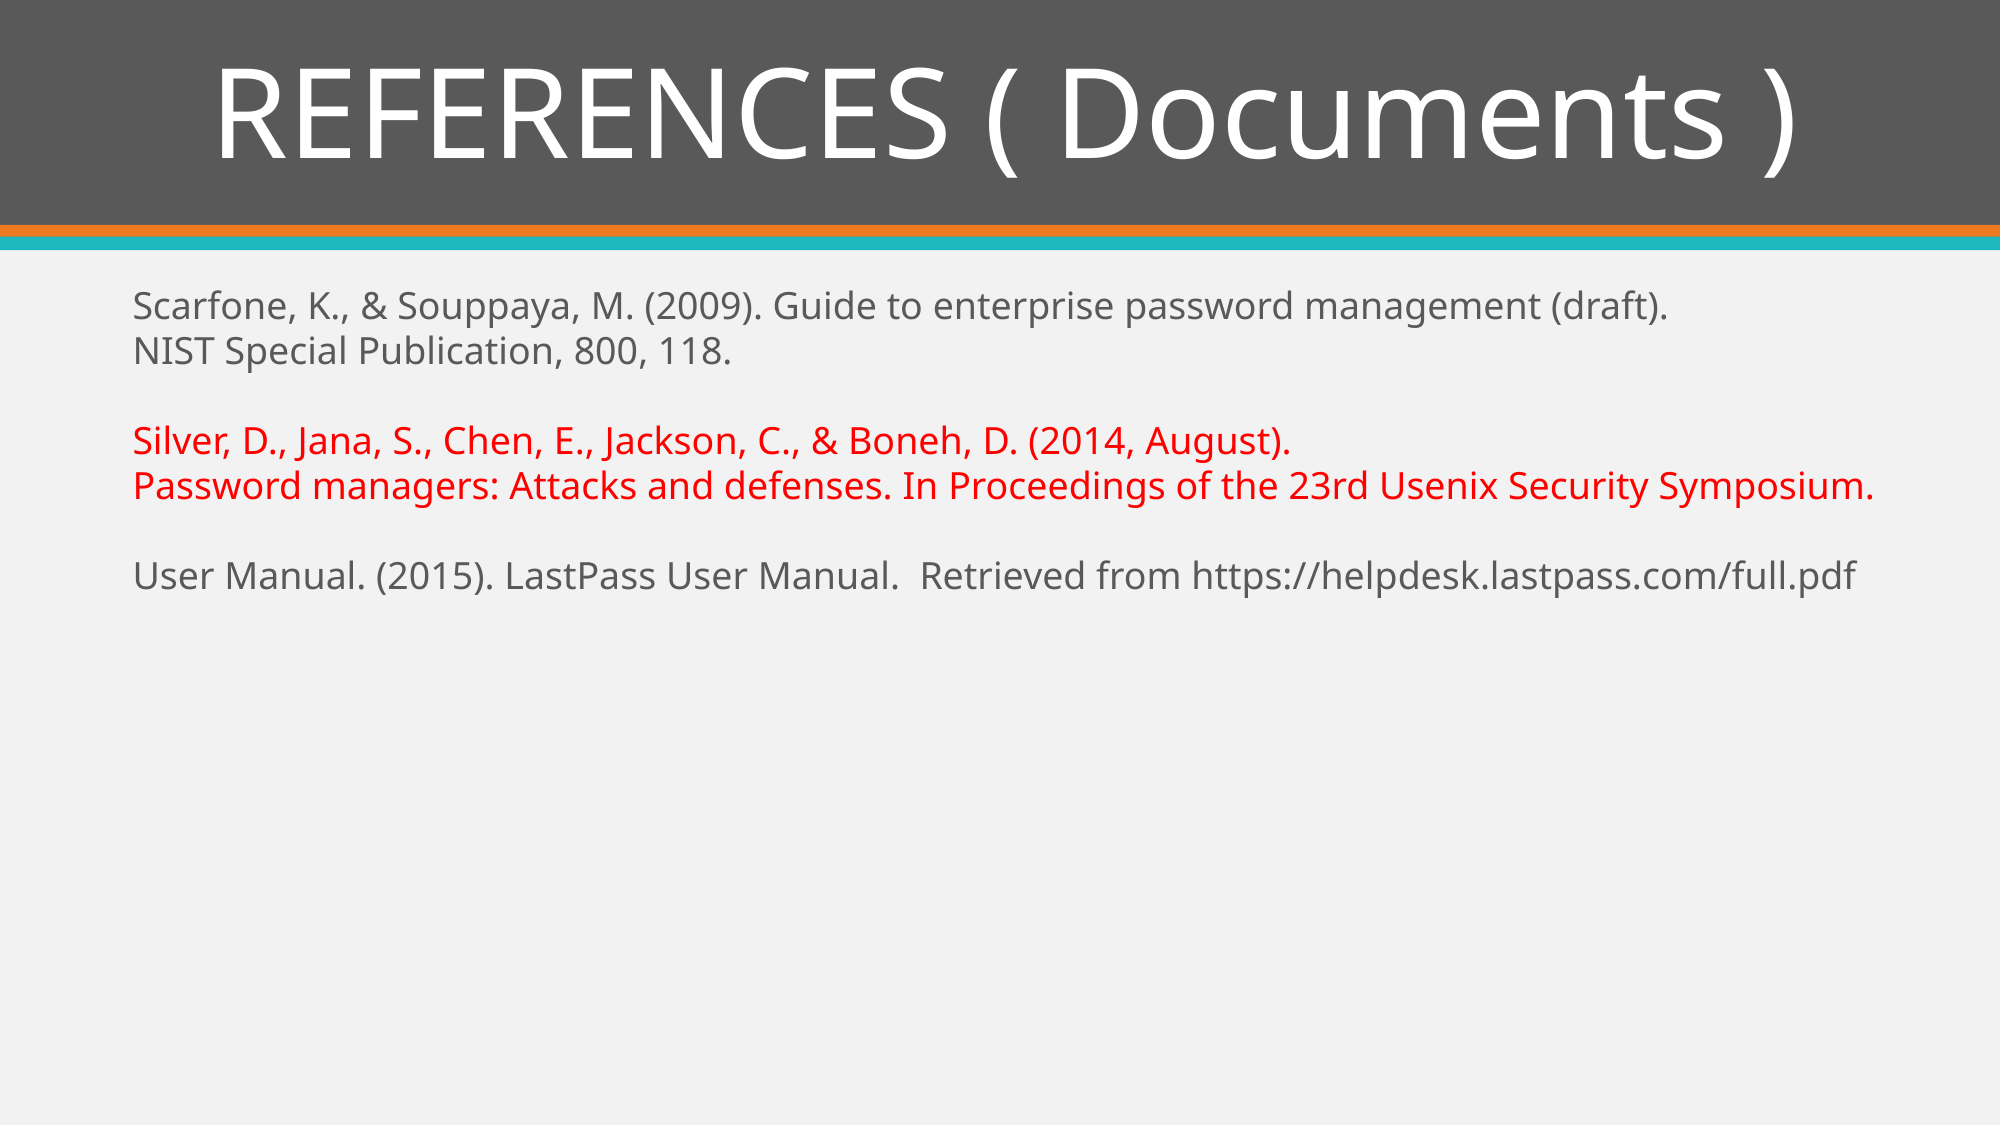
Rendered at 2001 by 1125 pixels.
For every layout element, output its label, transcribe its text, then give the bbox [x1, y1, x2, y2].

text_box Scarfone, K., & Souppaya, M. (2009). Guide to enterprise password management (draft). NIST Special Publication, 800, 118. Silver, D., Jana, S., Chen, E., Jackson, C., & Boneh, D. (2014, August). Password managers: Attacks and defenses. In Proceedings of the 23rd Usenix Security Symposium. User Manual. (2015). LastPass User Manual. Retrieved from https://helpdesk.lastpass.com/full.pdf [117, 274, 1892, 695]
title REFERENCES ( Documents ) [90, 23, 1919, 194]
